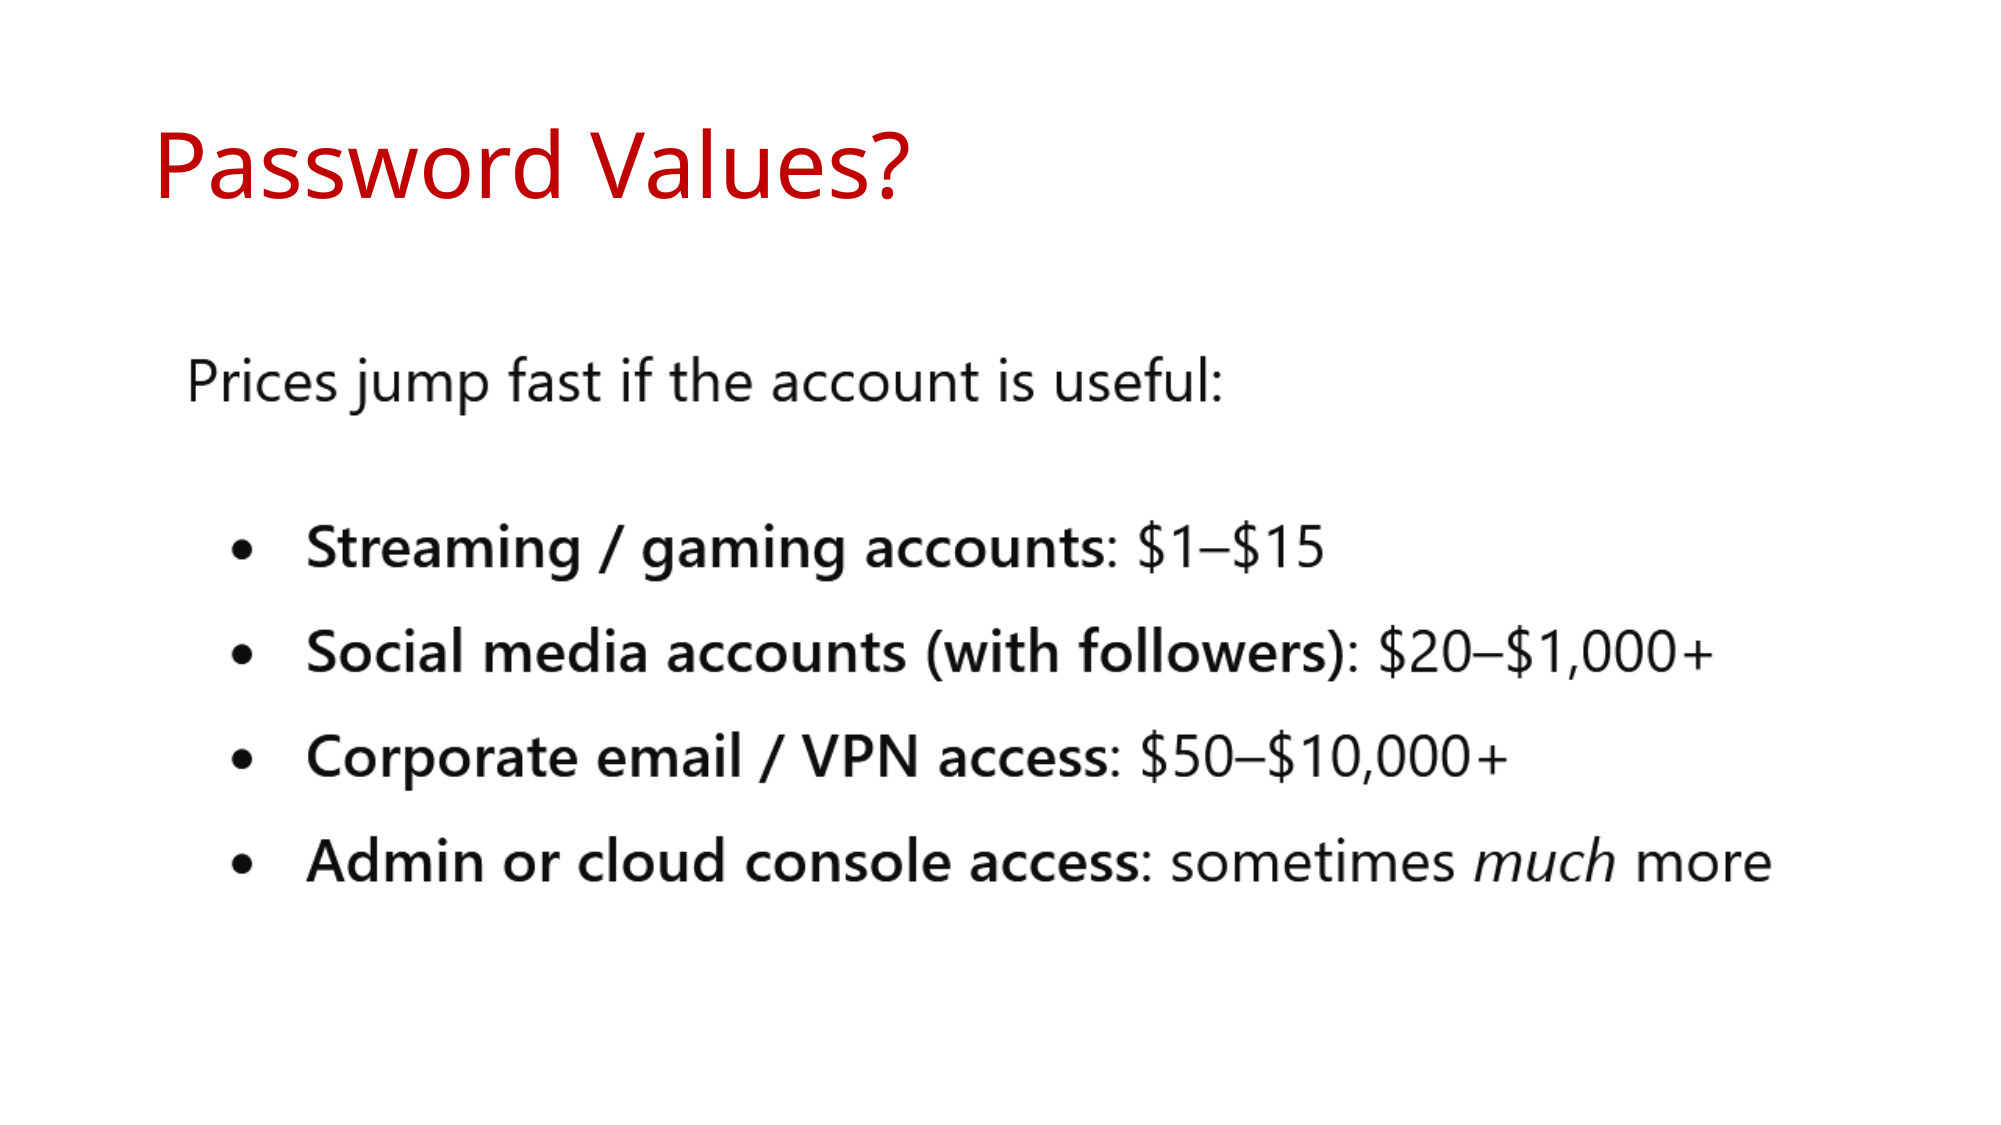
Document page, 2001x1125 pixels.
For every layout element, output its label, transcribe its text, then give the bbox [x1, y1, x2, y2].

picture [170, 335, 1830, 925]
title Password Values? [137, 59, 1863, 278]
